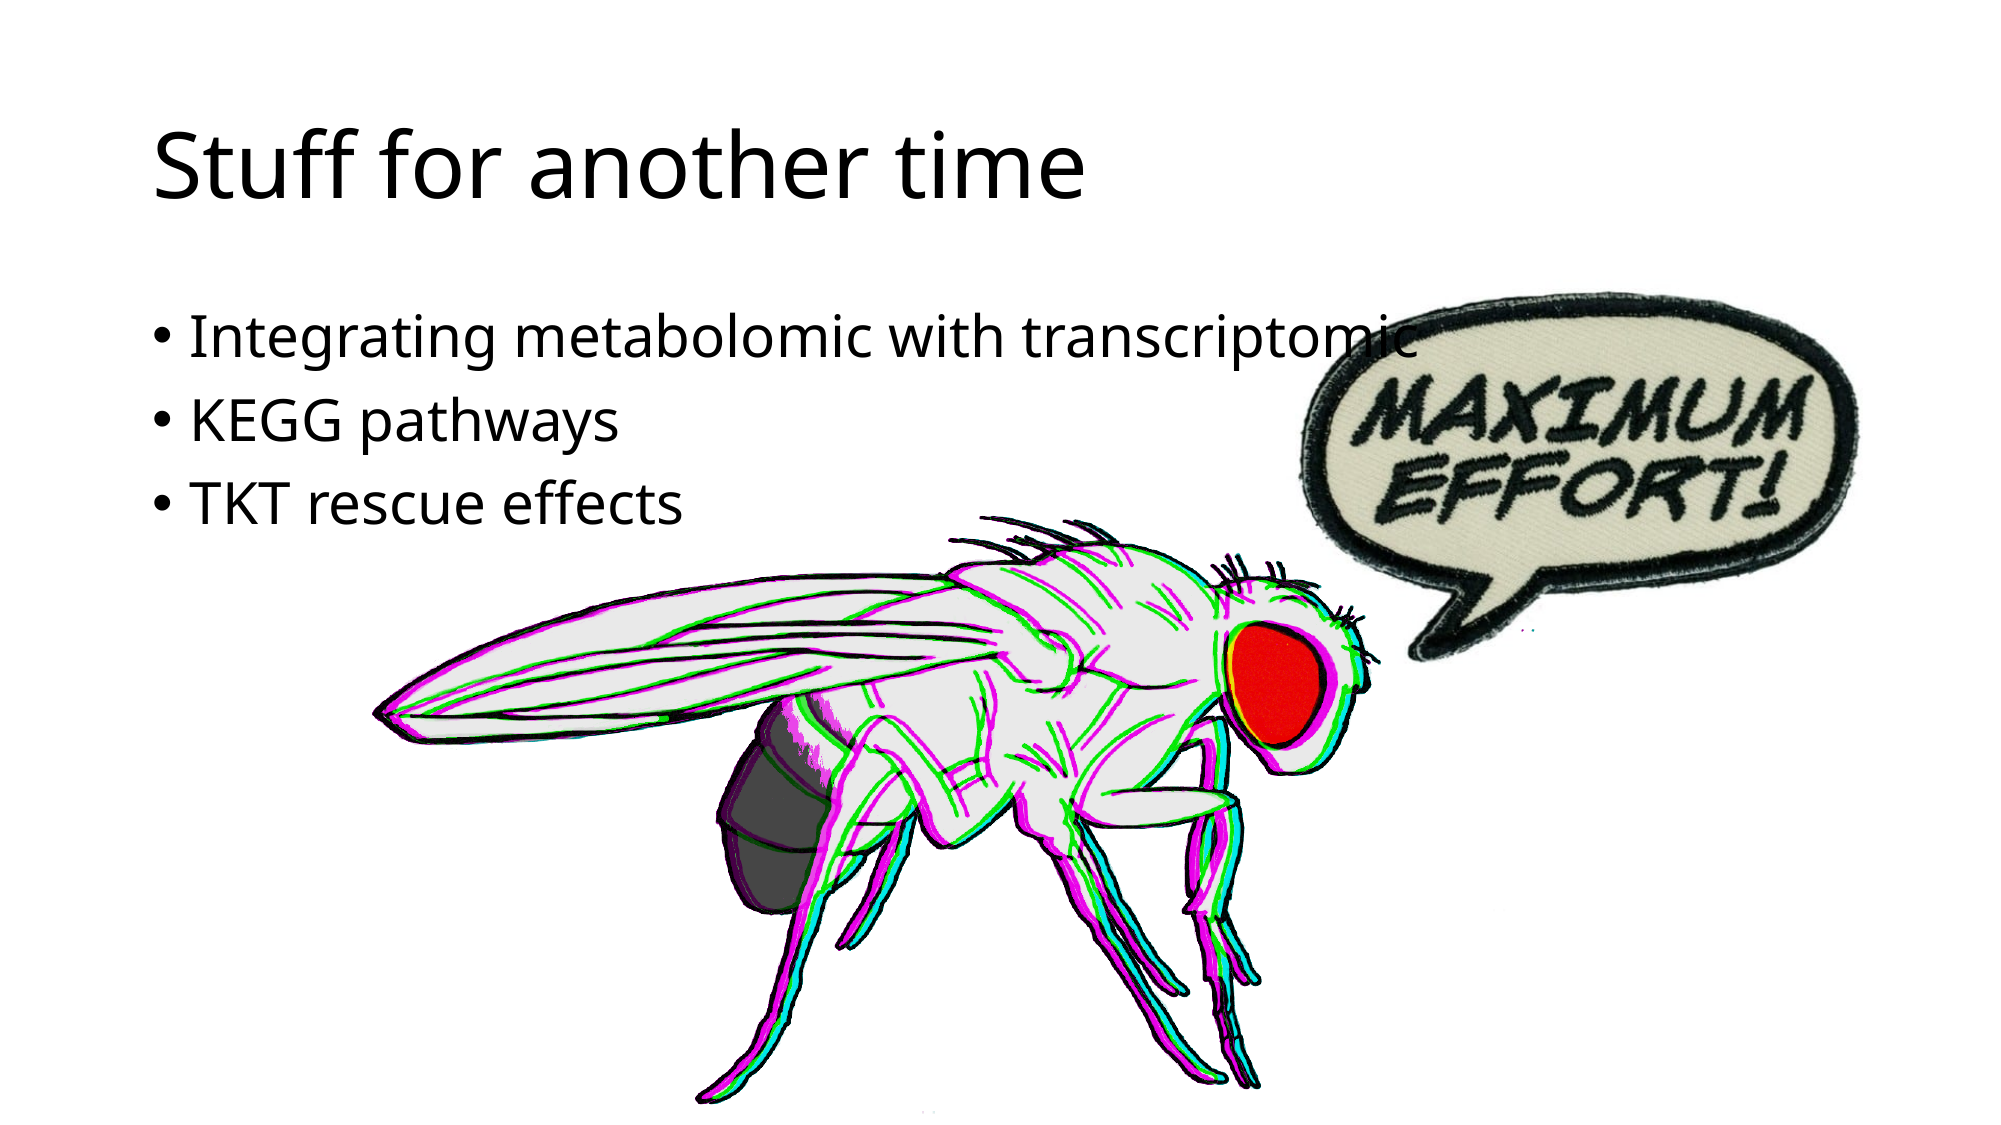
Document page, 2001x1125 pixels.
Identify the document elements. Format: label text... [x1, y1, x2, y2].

list Integrating metabolomic with transcriptomic KEGG pathways TKT rescue effects [137, 299, 1044, 1014]
picture [320, 0, 2000, 1125]
title Stuff for another time [137, 59, 1044, 278]
